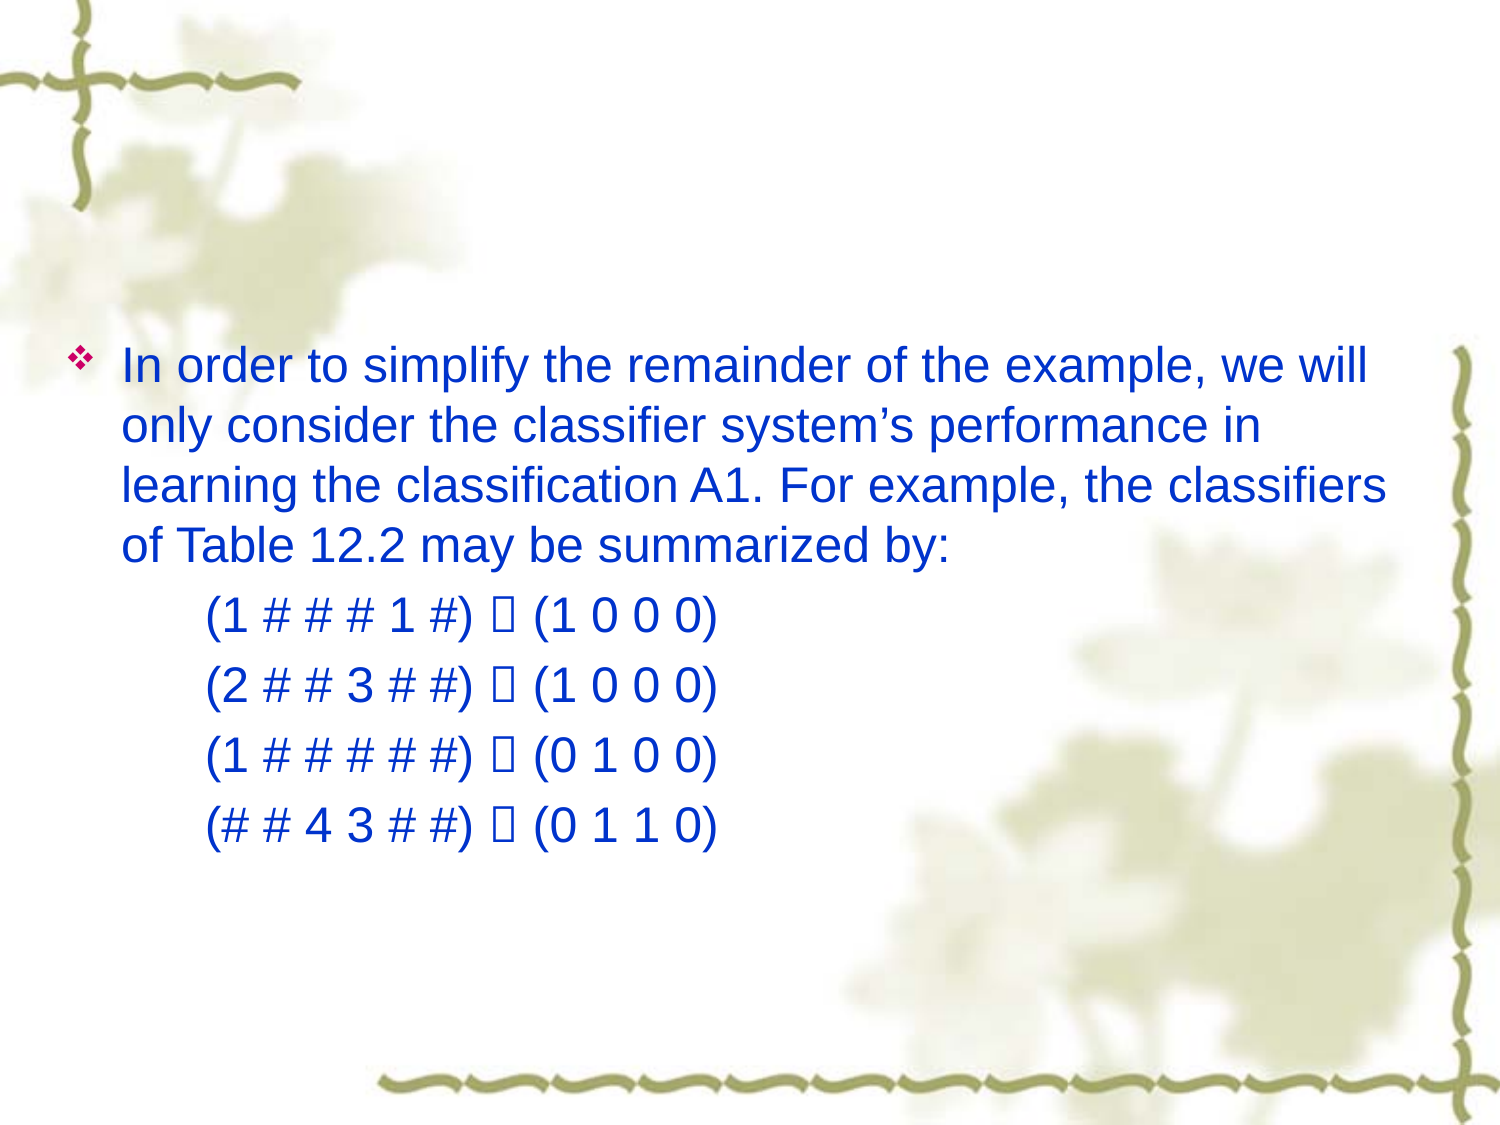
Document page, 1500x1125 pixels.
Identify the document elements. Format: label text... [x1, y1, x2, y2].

picture [0, 0, 1500, 1125]
list In order to simplify the remainder of the example, we will only consider the classifier system’s performance in learning the classification A1. For example, the classifiers of Table 12.2 may be summarized by: (1 # # # 1 #)  (1 0 0 0) (2 # # 3 # #)  (1 0 0 0) (1 # # # # #)  (0 1 0 0) (# # 4 3 # #)  (0 1 1 0) [49, 324, 1452, 963]
